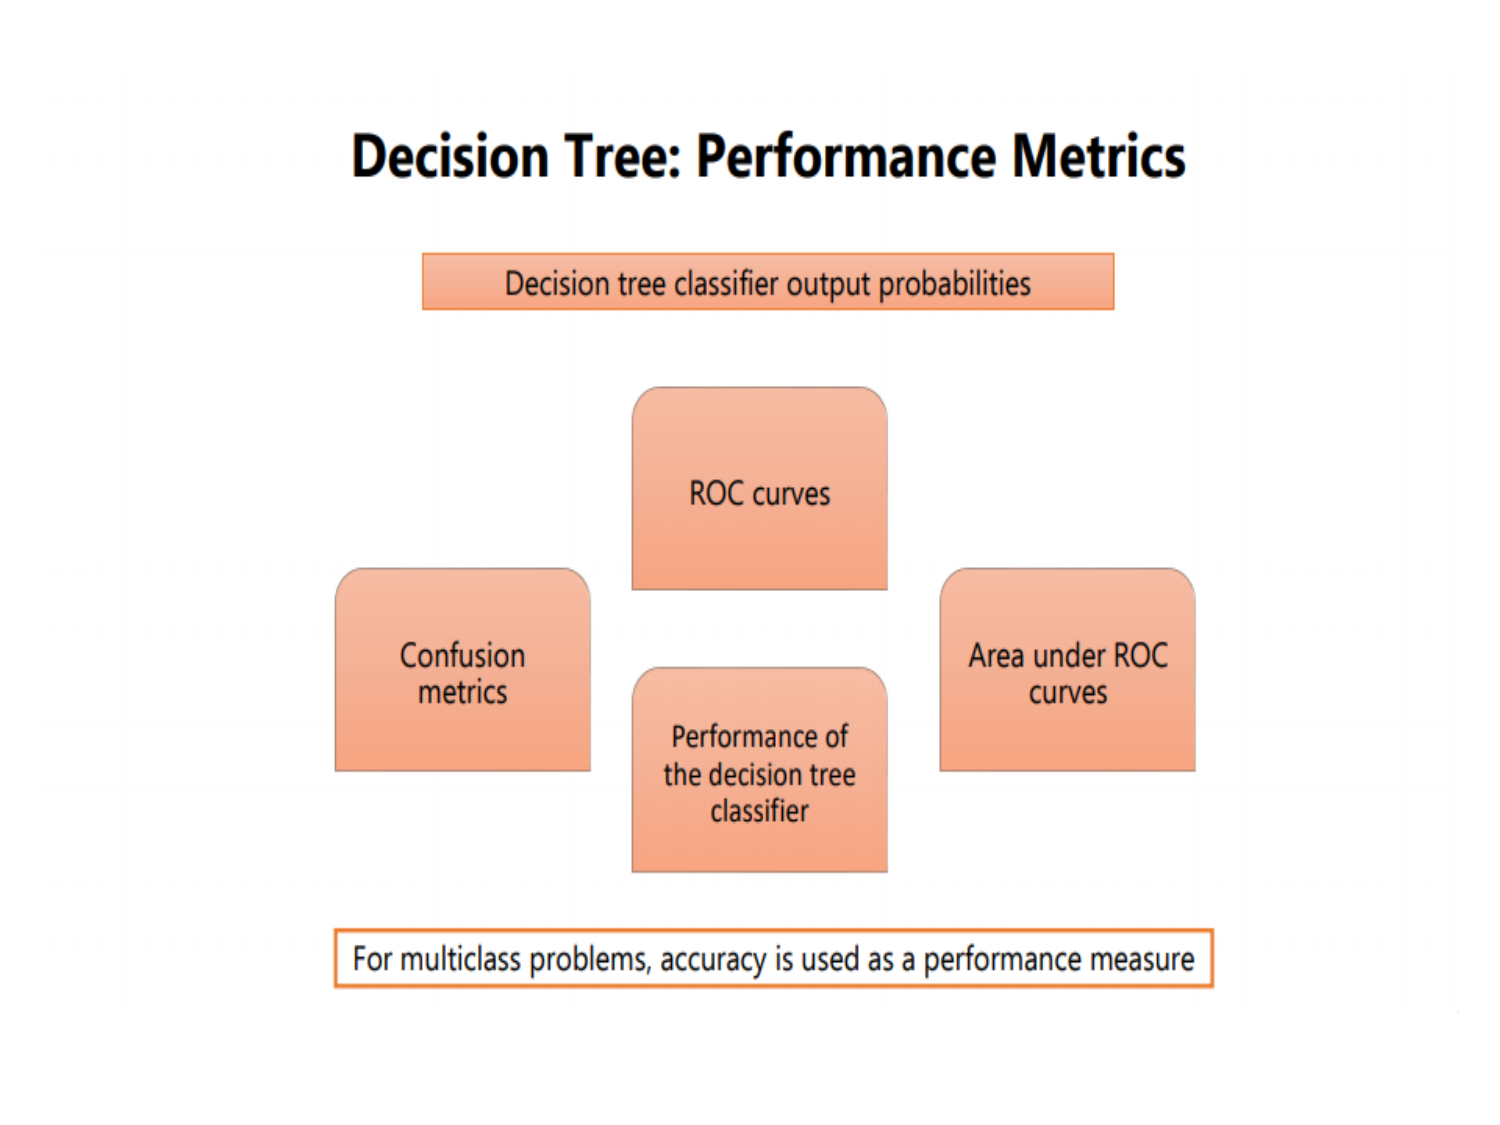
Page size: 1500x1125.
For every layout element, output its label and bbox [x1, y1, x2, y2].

picture [37, 74, 1460, 1013]
